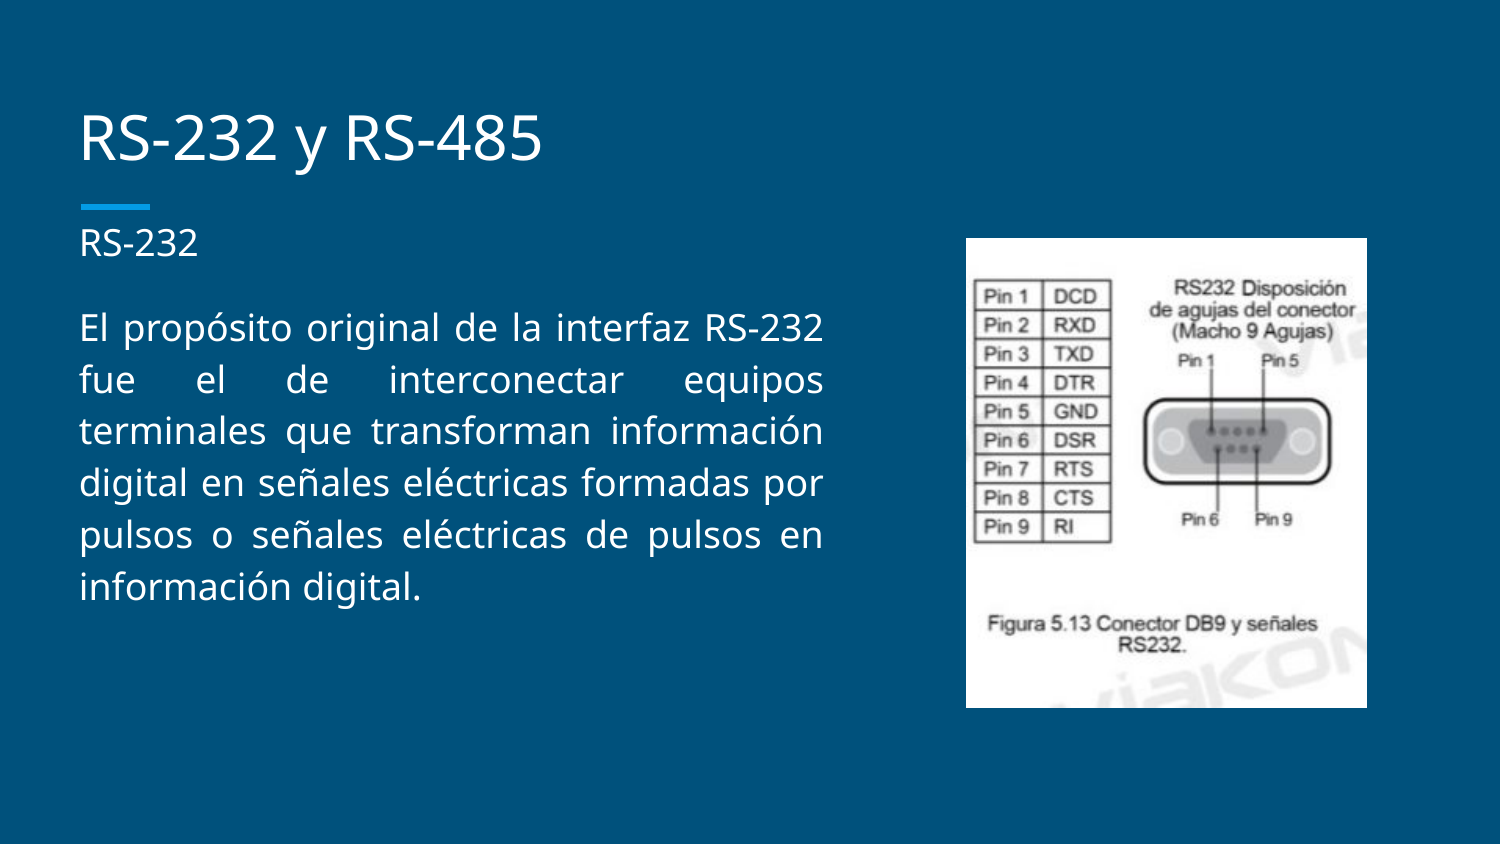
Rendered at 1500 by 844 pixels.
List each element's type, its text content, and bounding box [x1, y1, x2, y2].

list RS-232 El propósito original de la interfaz RS-232 fue el de interconectar equipos terminales que transforman información digital en señales eléctricas formadas por pulsos o señales eléctricas de pulsos en información digital. [63, 197, 840, 750]
title RS-232 y RS-485 [63, 75, 1437, 188]
picture [967, 239, 1366, 707]
